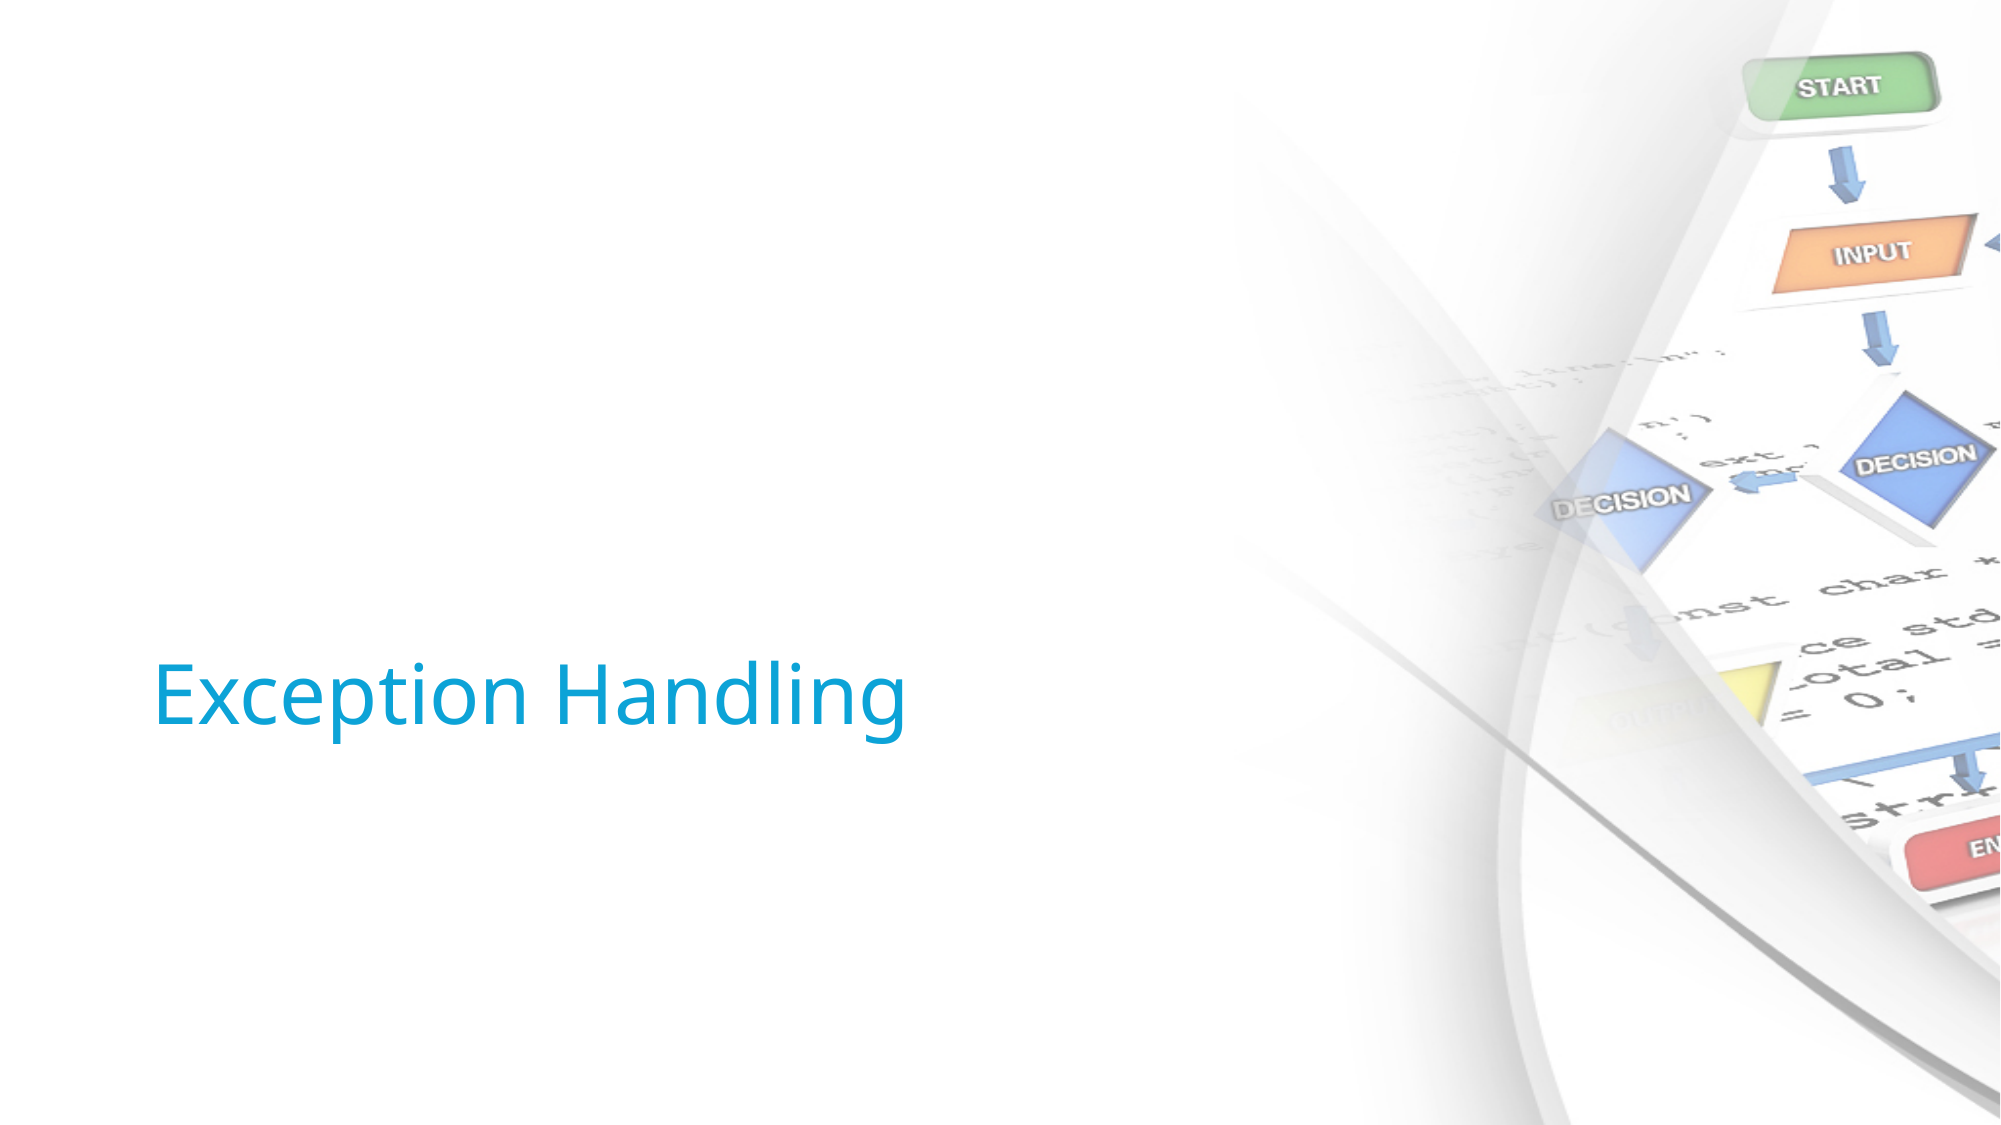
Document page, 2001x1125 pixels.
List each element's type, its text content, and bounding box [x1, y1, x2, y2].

picture [0, 0, 2001, 1125]
title Exception Handling [136, 280, 1862, 749]
